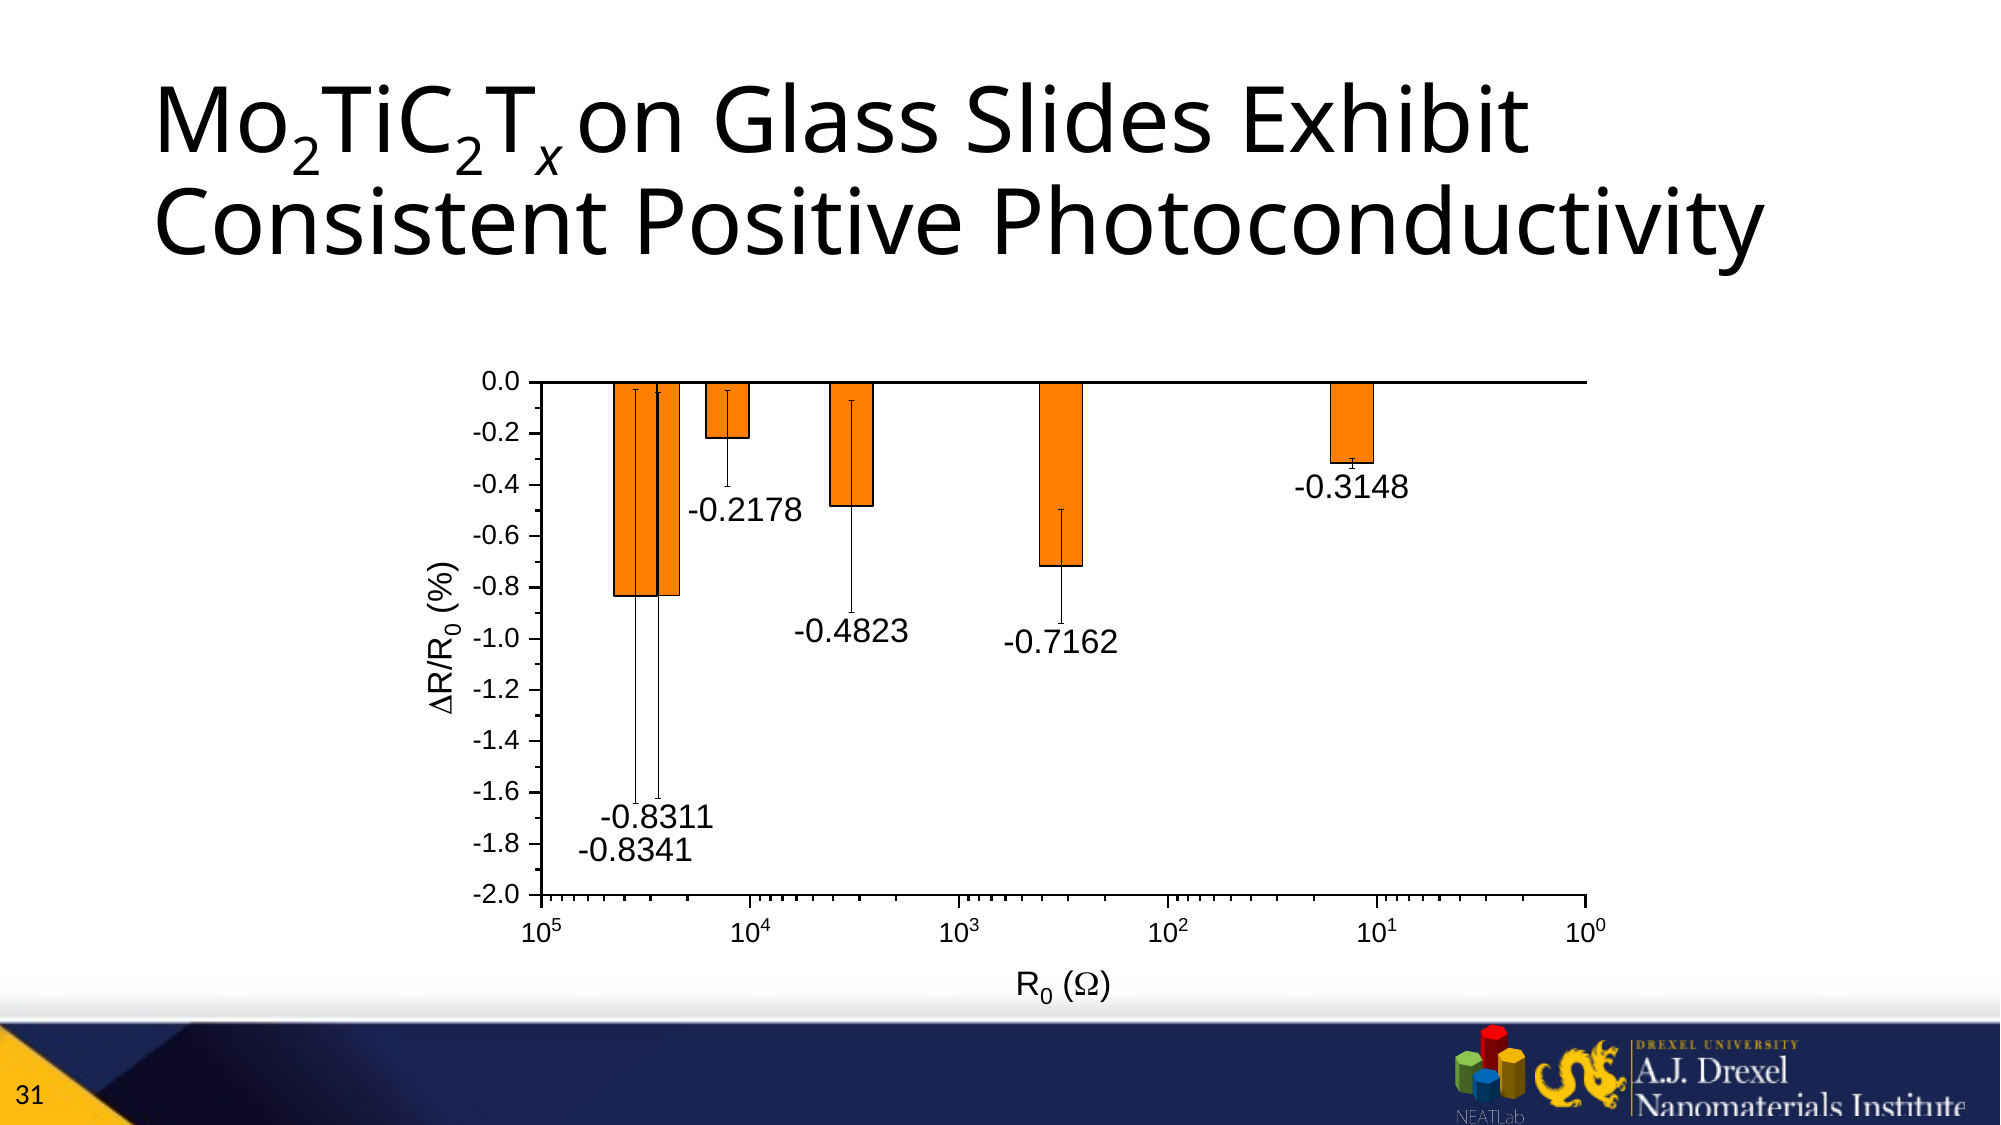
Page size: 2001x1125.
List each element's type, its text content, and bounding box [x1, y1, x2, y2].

slide_number 31 [0, 1067, 450, 1125]
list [285, 299, 1715, 1014]
picture [0, 972, 2000, 1125]
title Mo2TiC2Tx on Glass Slides Exhibit Consistent Positive Photoconductivity [137, 59, 1863, 278]
